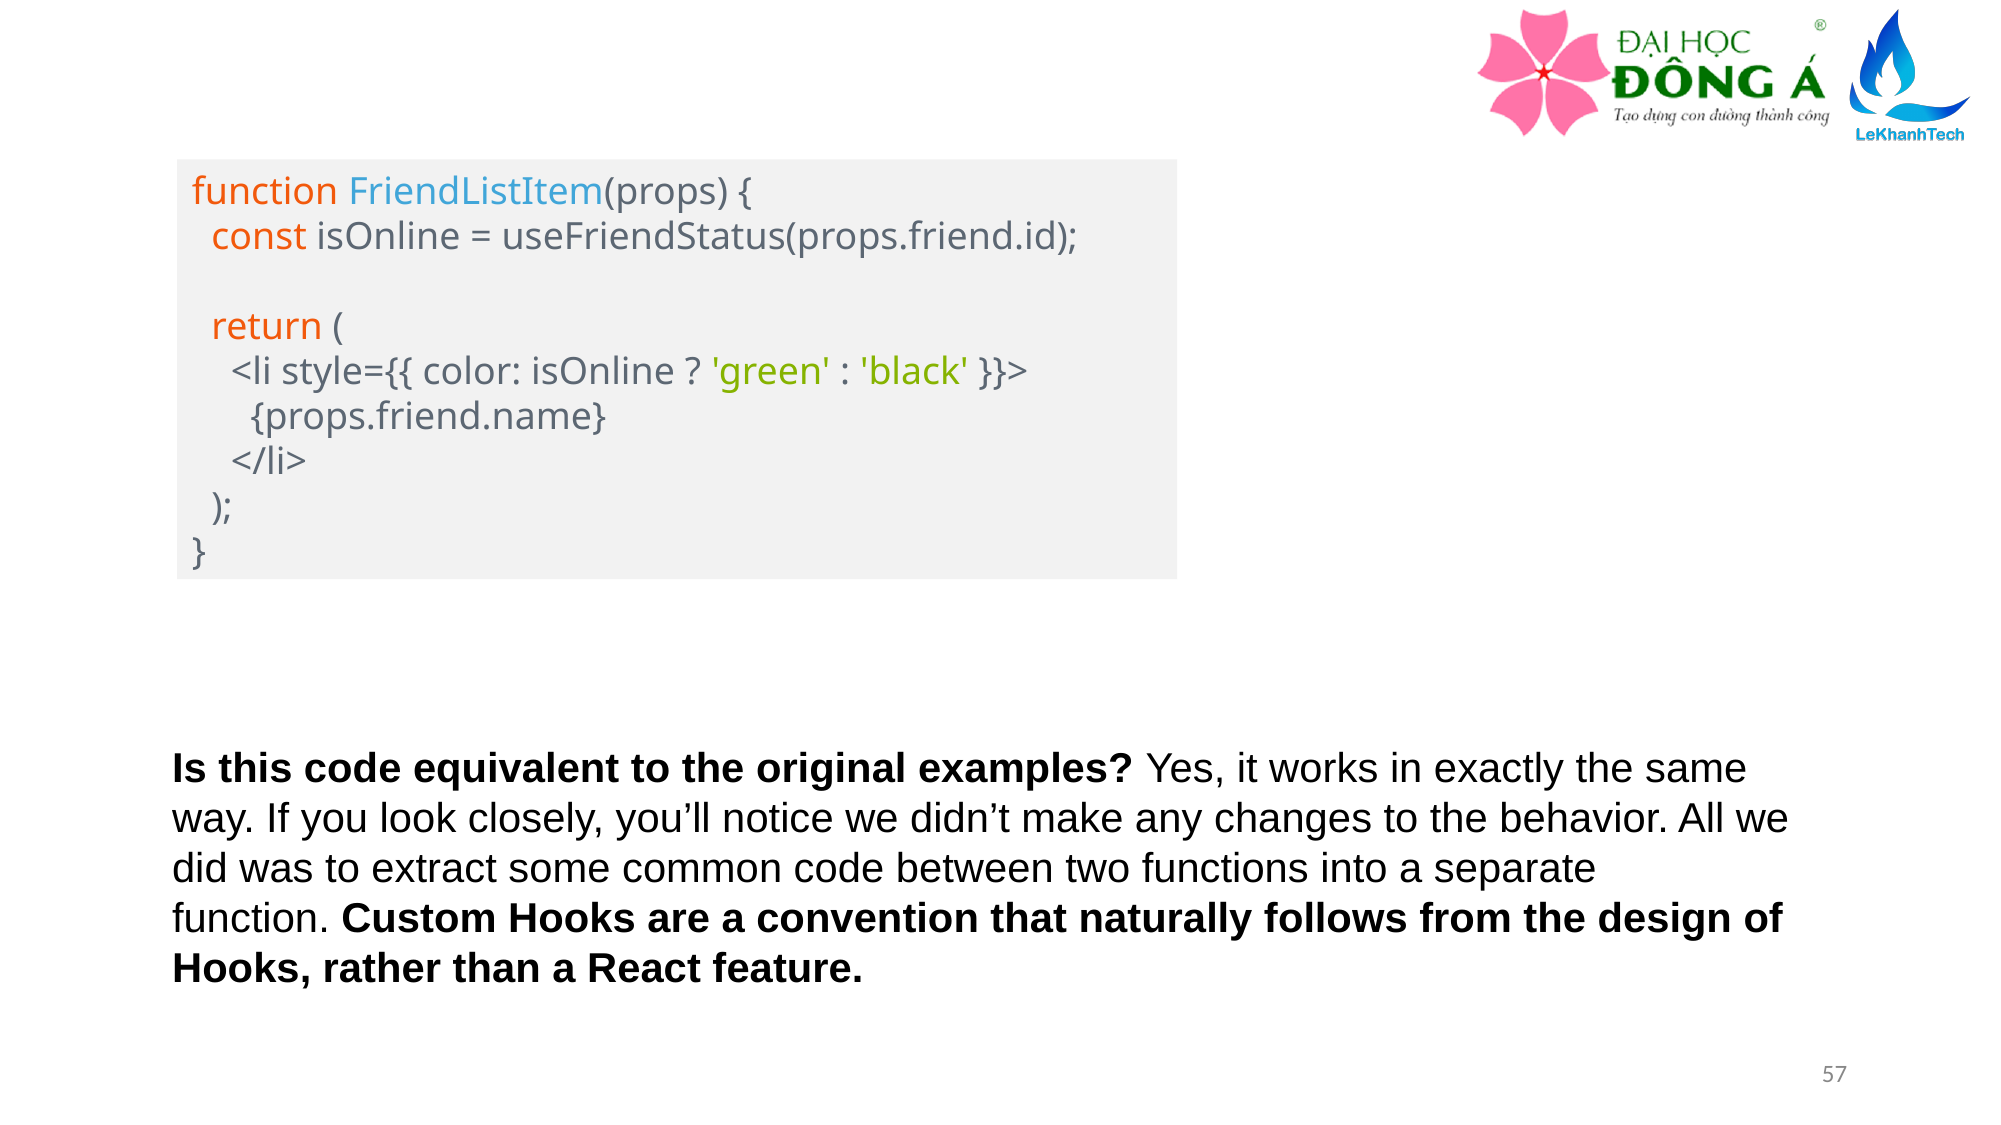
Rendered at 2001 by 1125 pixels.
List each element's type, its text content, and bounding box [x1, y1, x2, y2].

text_box Is this code equivalent to the original examples? Yes, it works in exactly the same way. If you look closely, you’ll notice we didn’t make any changes to the behavior. All we did was to extract some common code between two functions into a separate function. Custom Hooks are a convention that naturally follows from the design of Hooks, rather than a React feature. [157, 733, 1843, 999]
slide_number 57 [1412, 1042, 1863, 1103]
text_box function FriendListItem(props) { const isOnline = useFriendStatus(props.friend.id); return ( <li style={{ color: isOnline ? 'green' : 'black' }}> {props.friend.name} </li> ); } [177, 159, 1178, 580]
picture [1465, 5, 1980, 144]
